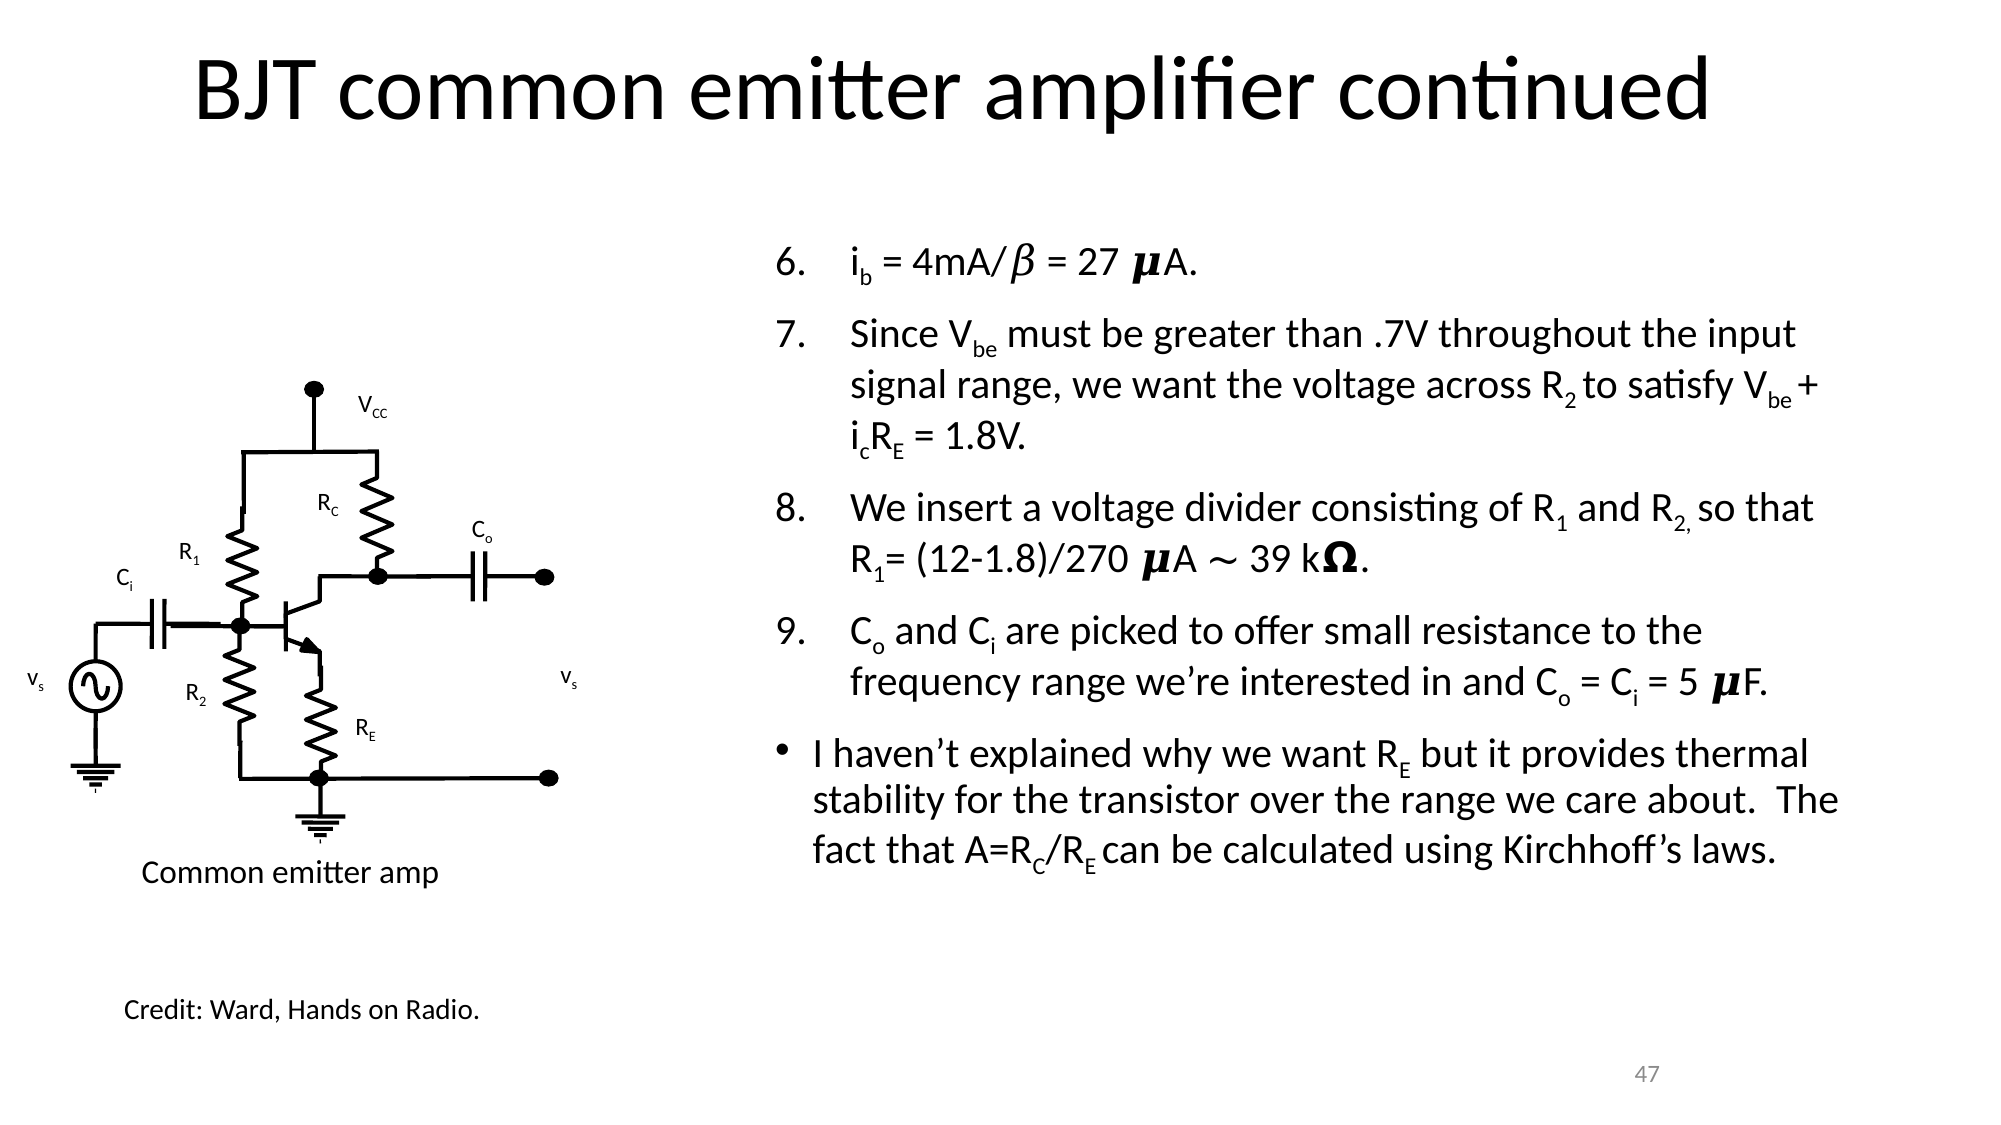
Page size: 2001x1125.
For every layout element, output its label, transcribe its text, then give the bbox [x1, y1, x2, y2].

slide_number 47 [1325, 1042, 1675, 1103]
text_box BJT common emitter amplifier continued [12, 18, 1896, 161]
text_box Common emitter amp [126, 842, 455, 898]
text_box Credit: Ward, Hands on Radio. [109, 982, 496, 1033]
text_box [12, 380, 606, 842]
list ib = 4mA/𝛽 = 27 𝝁A. Since Vbe must be greater than .7V throughout the input signal range, we want the voltage across R2 to satisfy Vbe + icRE = 1.8V. We insert a voltage divider consisting of R1 and R2, so that R1= (12-1.8)/270 𝝁A ∼ 39 k𝝮. Co and Ci are picked to offer small resistance to the frequency range we’re interested in and Co = Ci = 5 𝝁F. I haven’t explained why we want RE but it provides thermal stability for the transistor over the range we care about. The fact that A=RC/RE can be calculated using Kirchhoff’s laws. [760, 226, 1886, 871]
